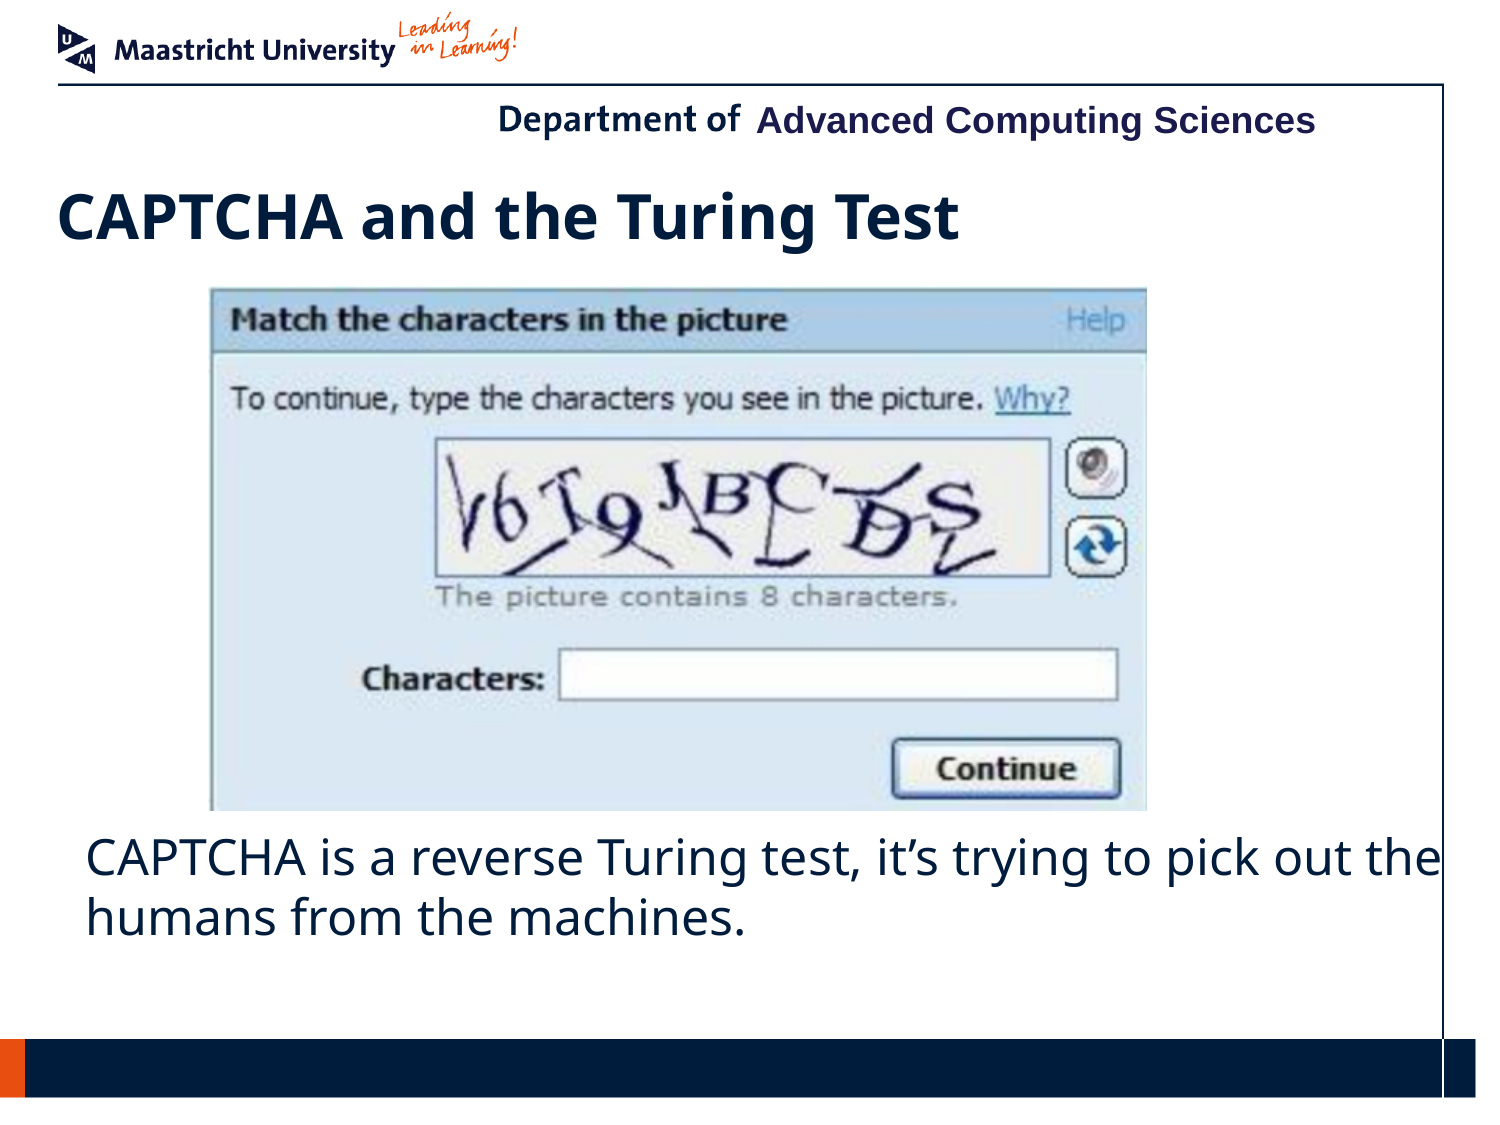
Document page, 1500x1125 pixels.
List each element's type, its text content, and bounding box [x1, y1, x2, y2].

list CAPTCHA is a reverse Turing test, it’s trying to pick out the humans from the machines. [37, 810, 1463, 988]
picture [0, 0, 1500, 1125]
title CAPTCHA and the Turing Test [41, 161, 1409, 287]
